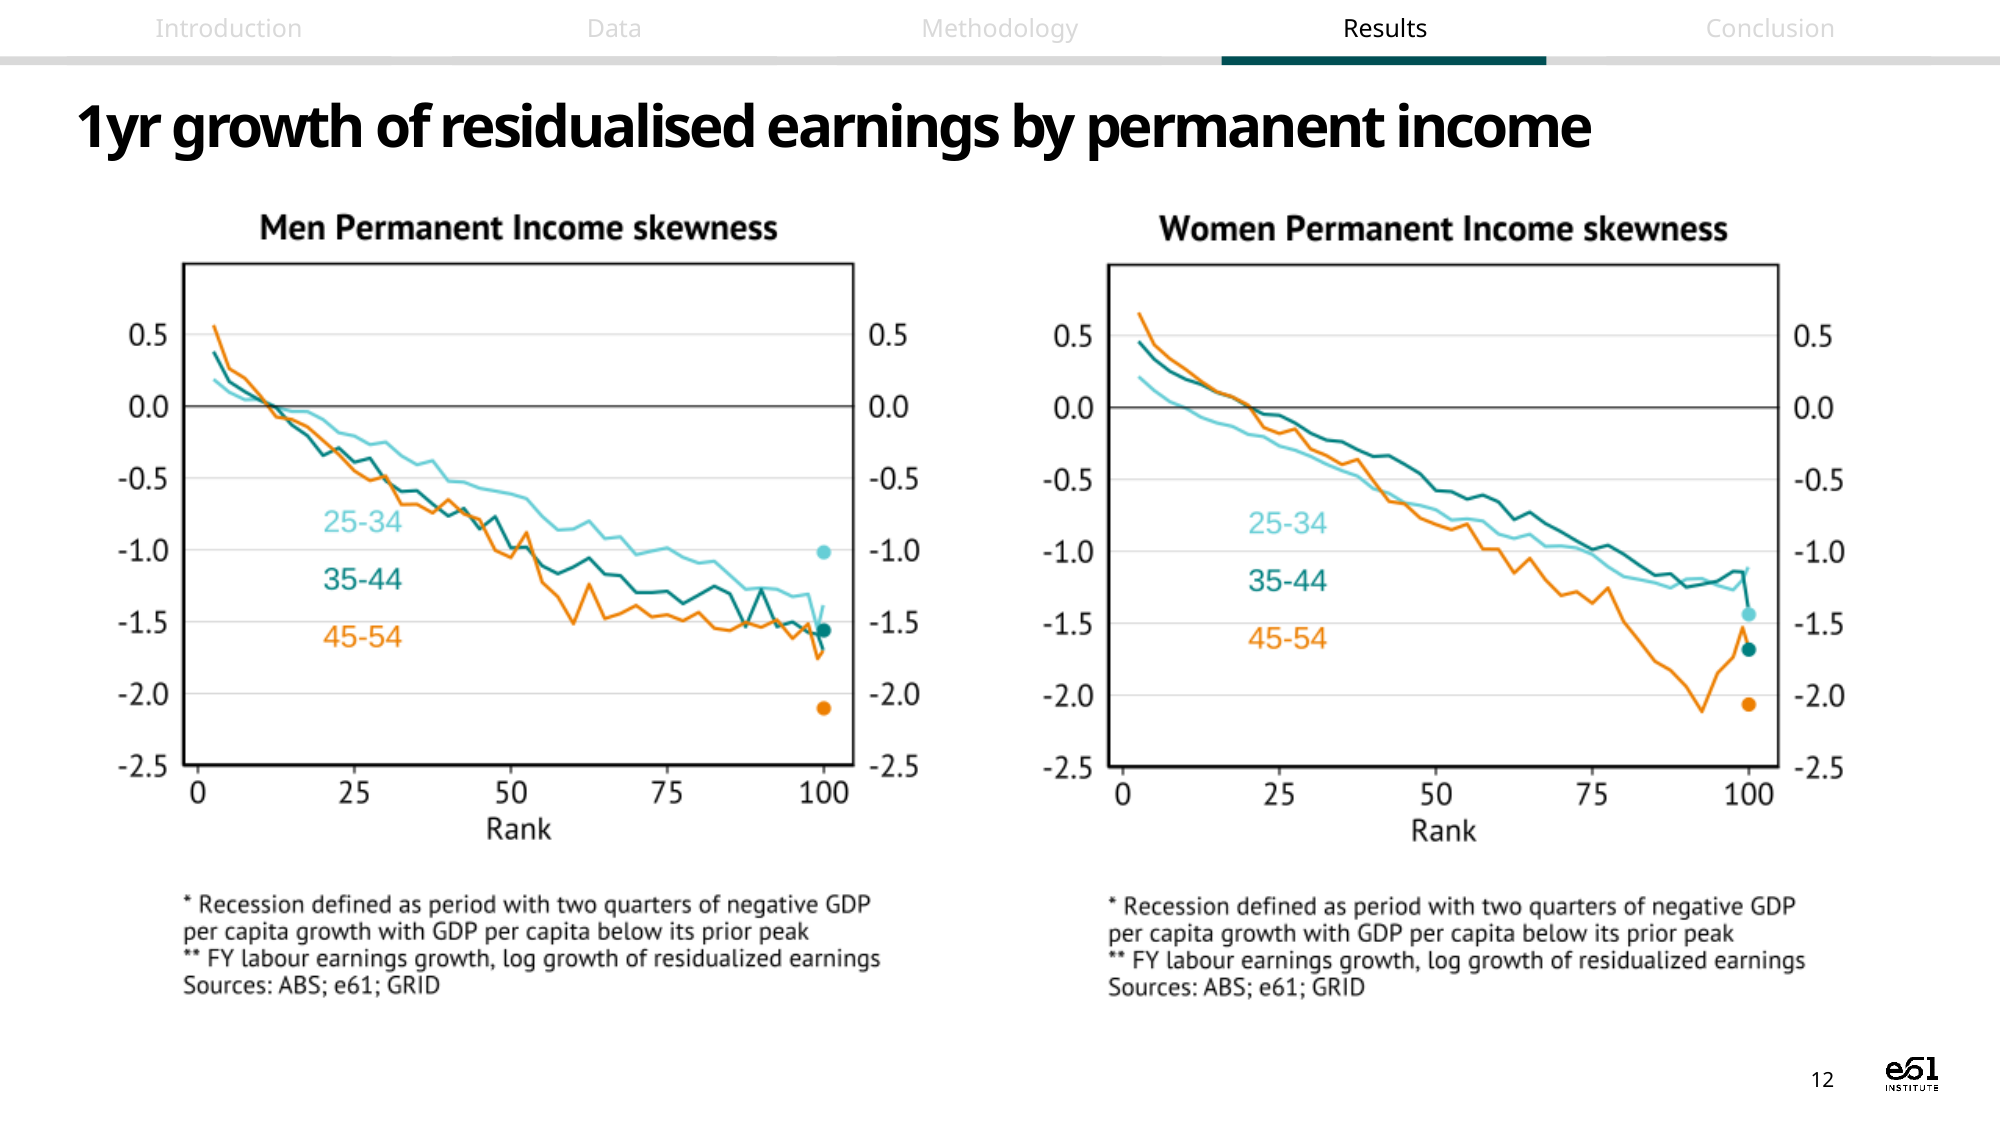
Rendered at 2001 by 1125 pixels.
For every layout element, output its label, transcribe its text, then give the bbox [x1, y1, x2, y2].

slide_number 12 [1795, 1050, 1888, 1095]
picture [1883, 1048, 1941, 1096]
title 1yr growth of residualised earnings by permanent income [60, 95, 1941, 211]
picture [59, 209, 979, 1001]
picture [984, 211, 1904, 1003]
